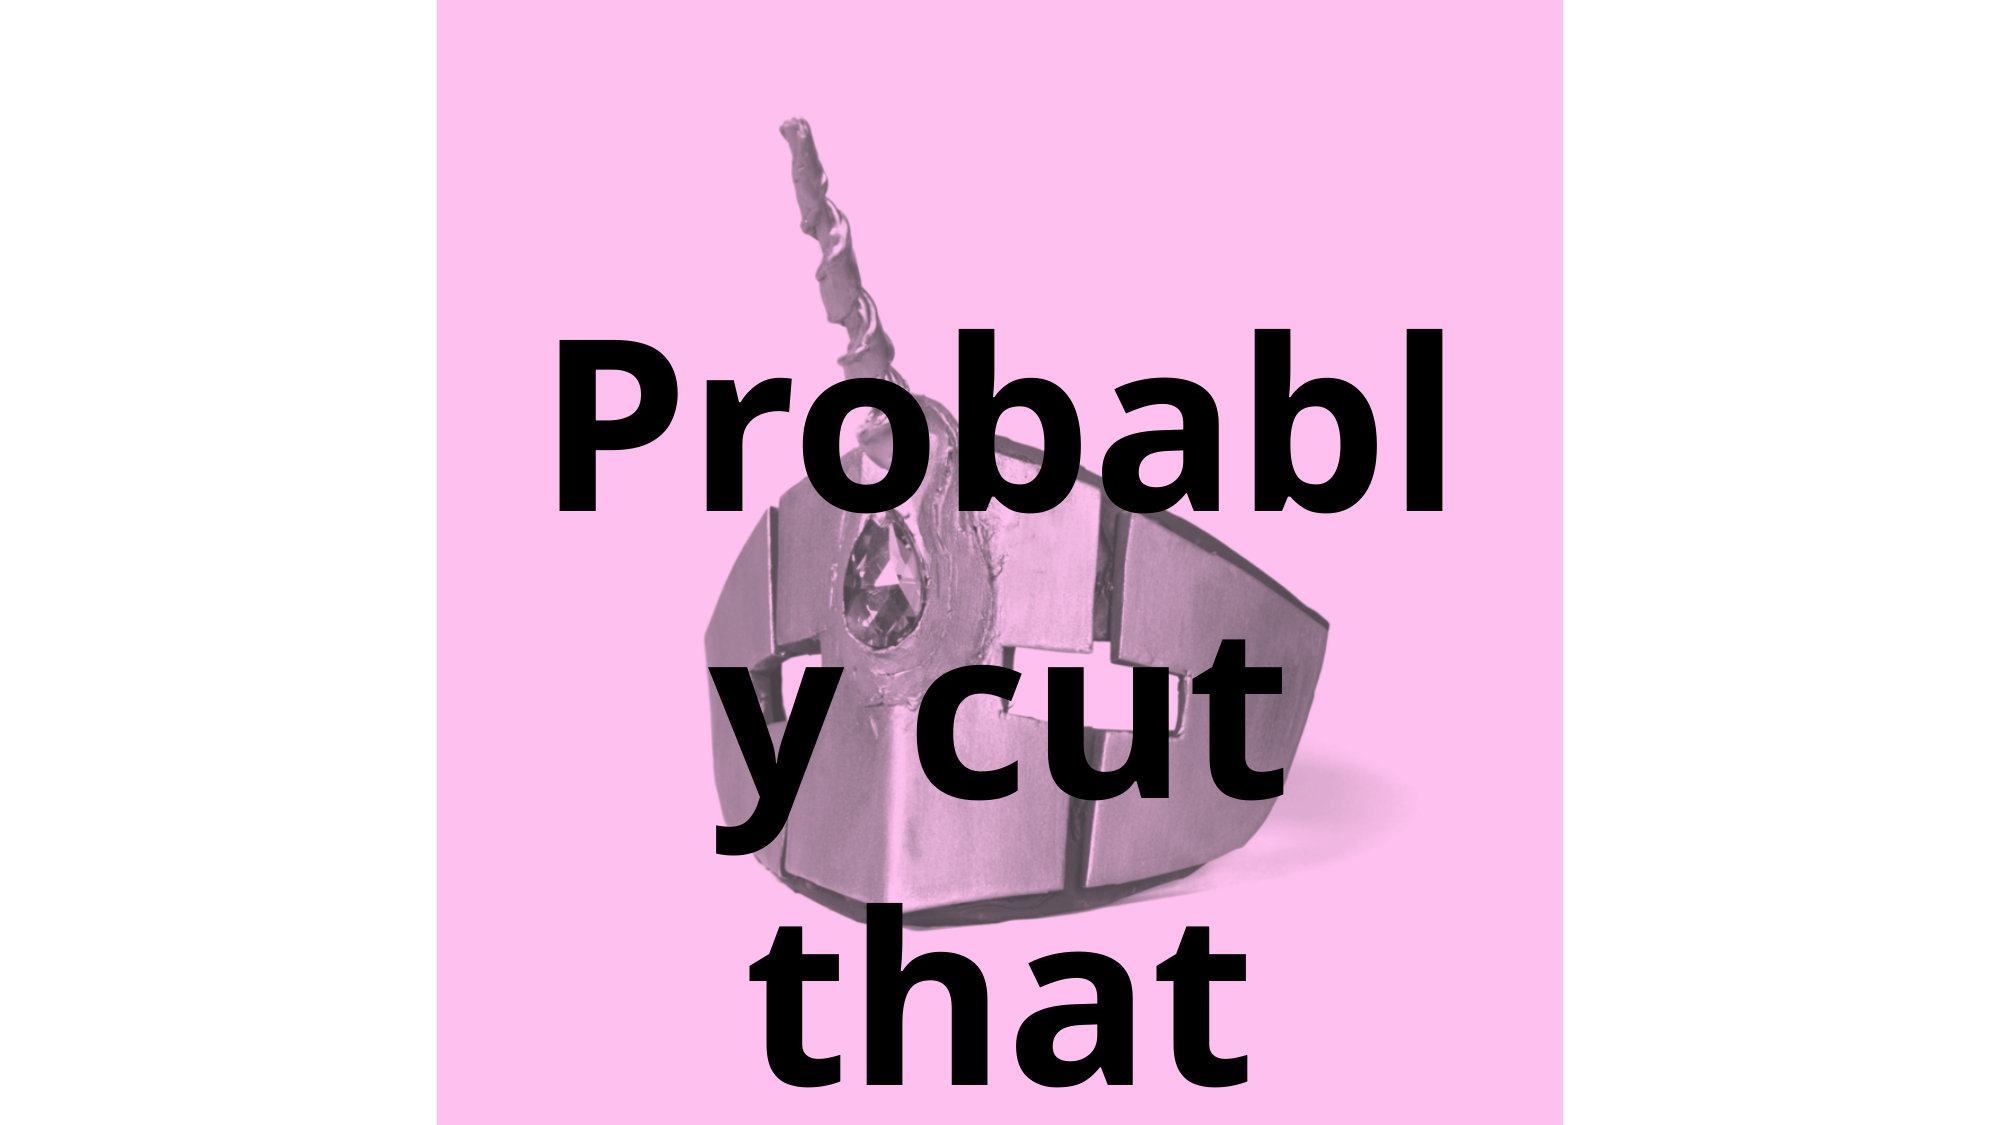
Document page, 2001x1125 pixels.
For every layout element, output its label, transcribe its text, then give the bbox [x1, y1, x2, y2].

text_box [436, 0, 1564, 1125]
text_box Probably cut that [458, 263, 1542, 1125]
